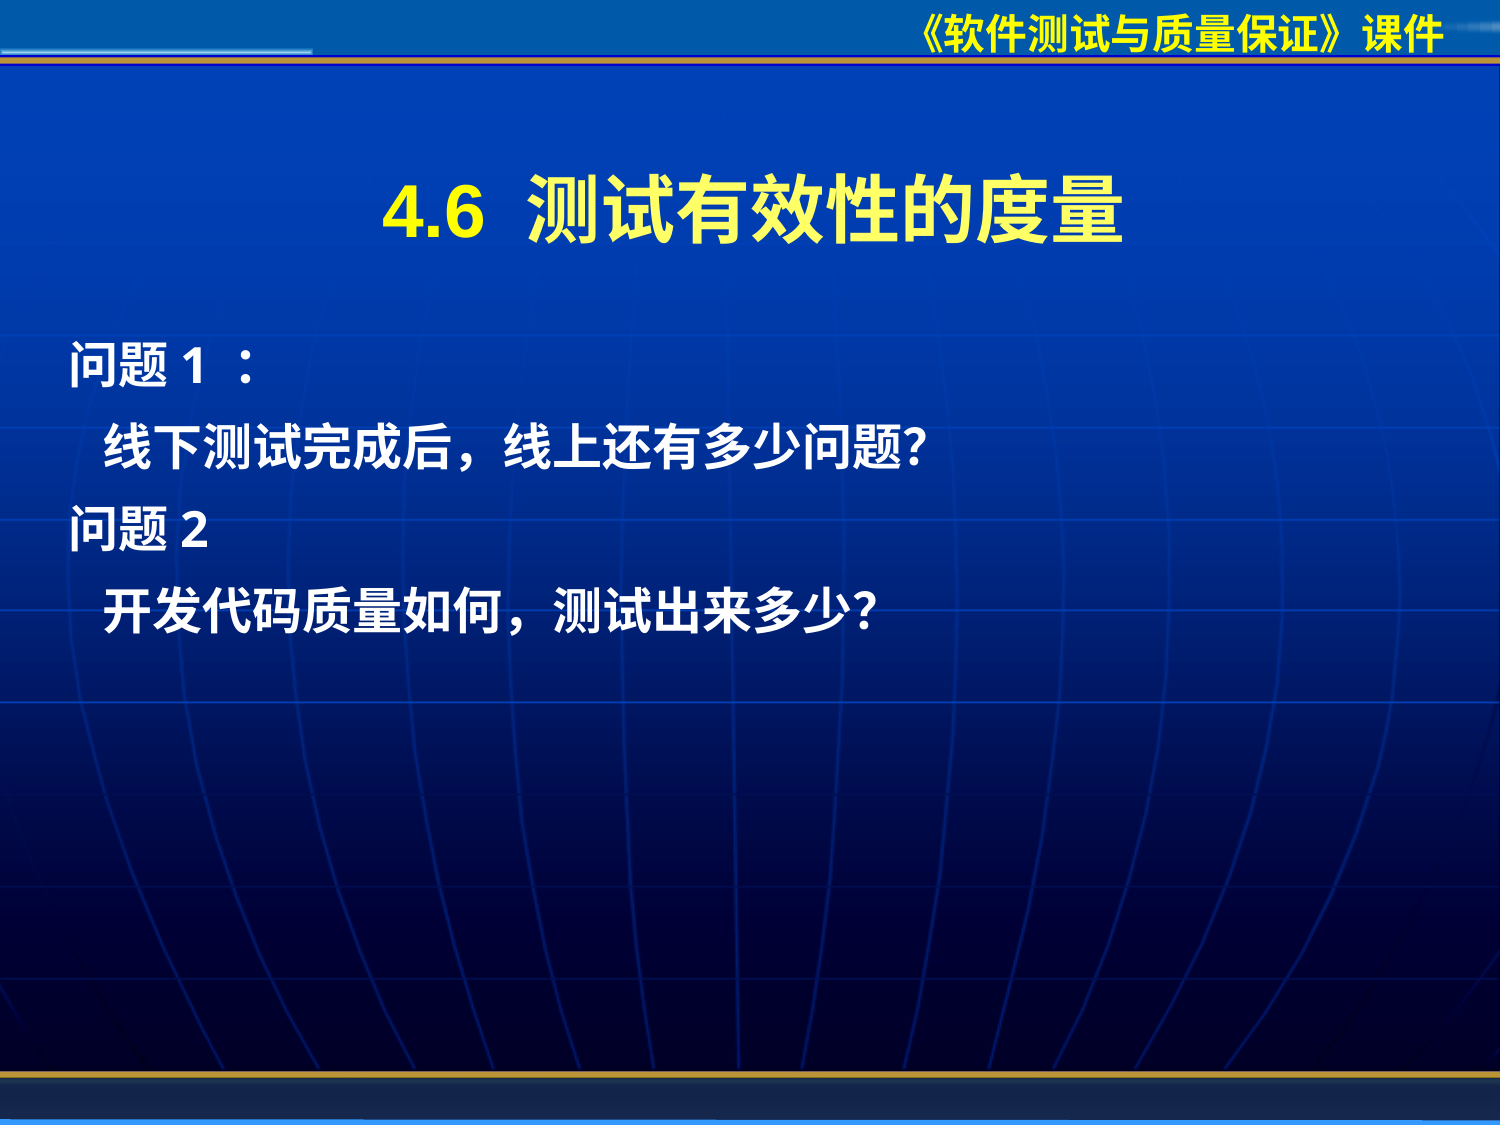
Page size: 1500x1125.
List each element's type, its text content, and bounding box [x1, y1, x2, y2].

title 4.6 测试有效性的度量 [53, 113, 1455, 302]
list 问题1 ： 线下测试完成后，线上还有多少问题？ 问题2 开发代码质量如何，测试出来多少？ [53, 314, 1455, 952]
picture [0, 0, 1500, 55]
picture [0, 66, 1500, 1071]
